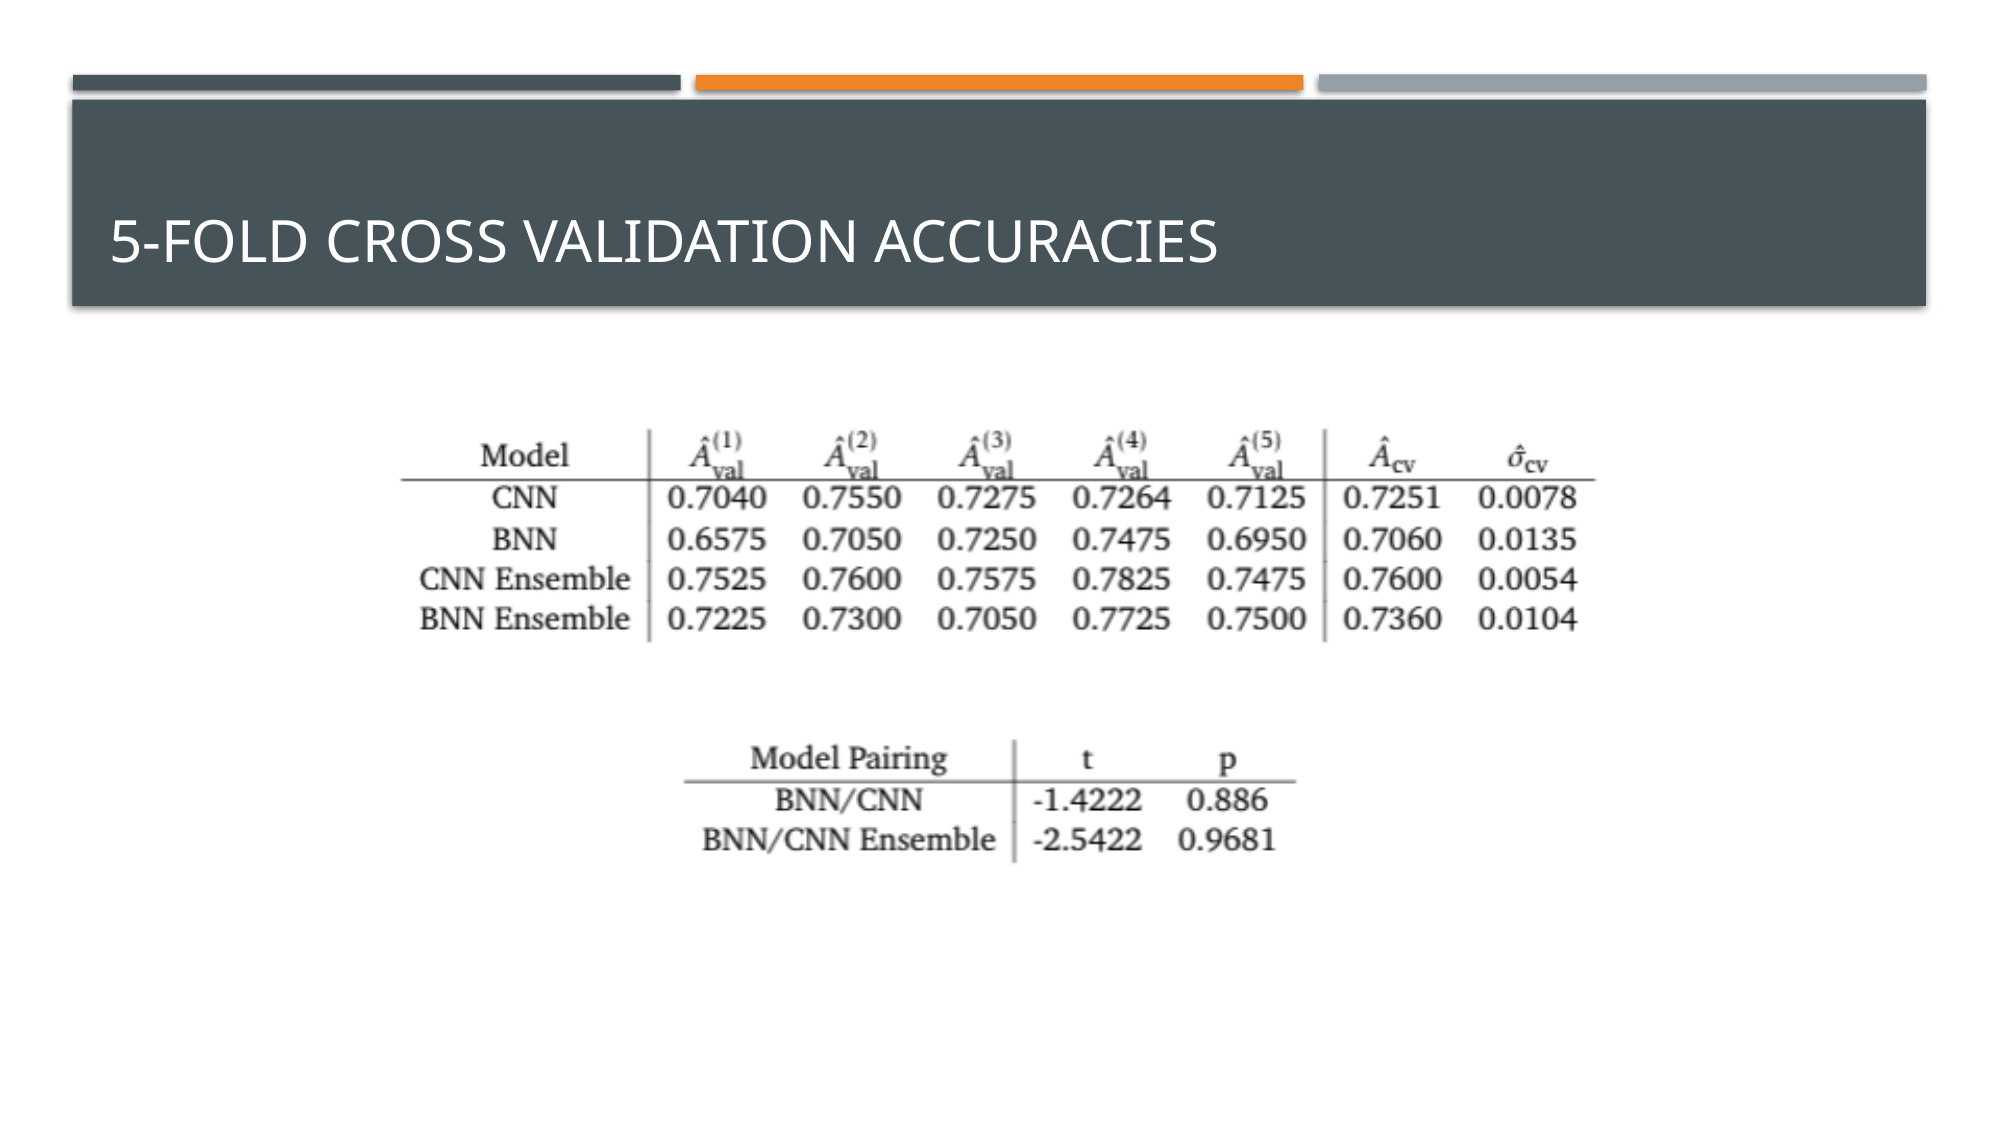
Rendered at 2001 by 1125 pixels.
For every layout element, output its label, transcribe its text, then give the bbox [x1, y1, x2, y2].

picture [681, 712, 1317, 881]
picture [383, 423, 1615, 656]
title 5-fold Cross Validation Accuracies [94, 119, 1904, 282]
